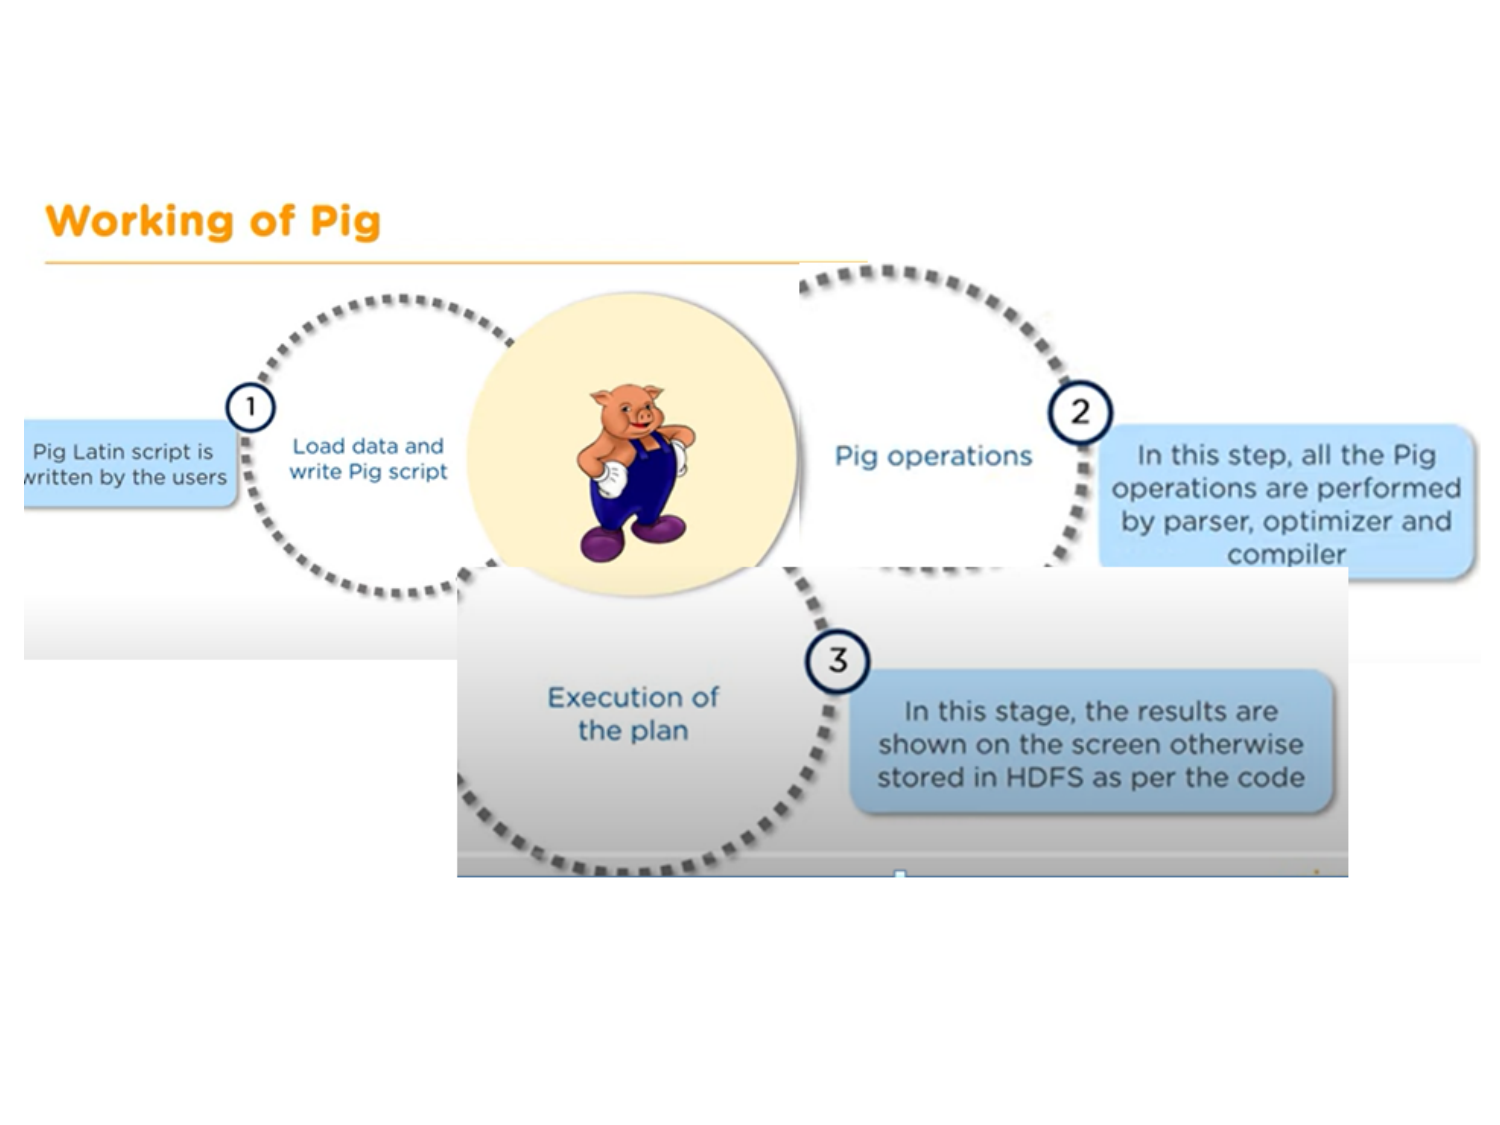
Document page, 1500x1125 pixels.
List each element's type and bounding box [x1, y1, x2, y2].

list [24, 199, 1487, 938]
